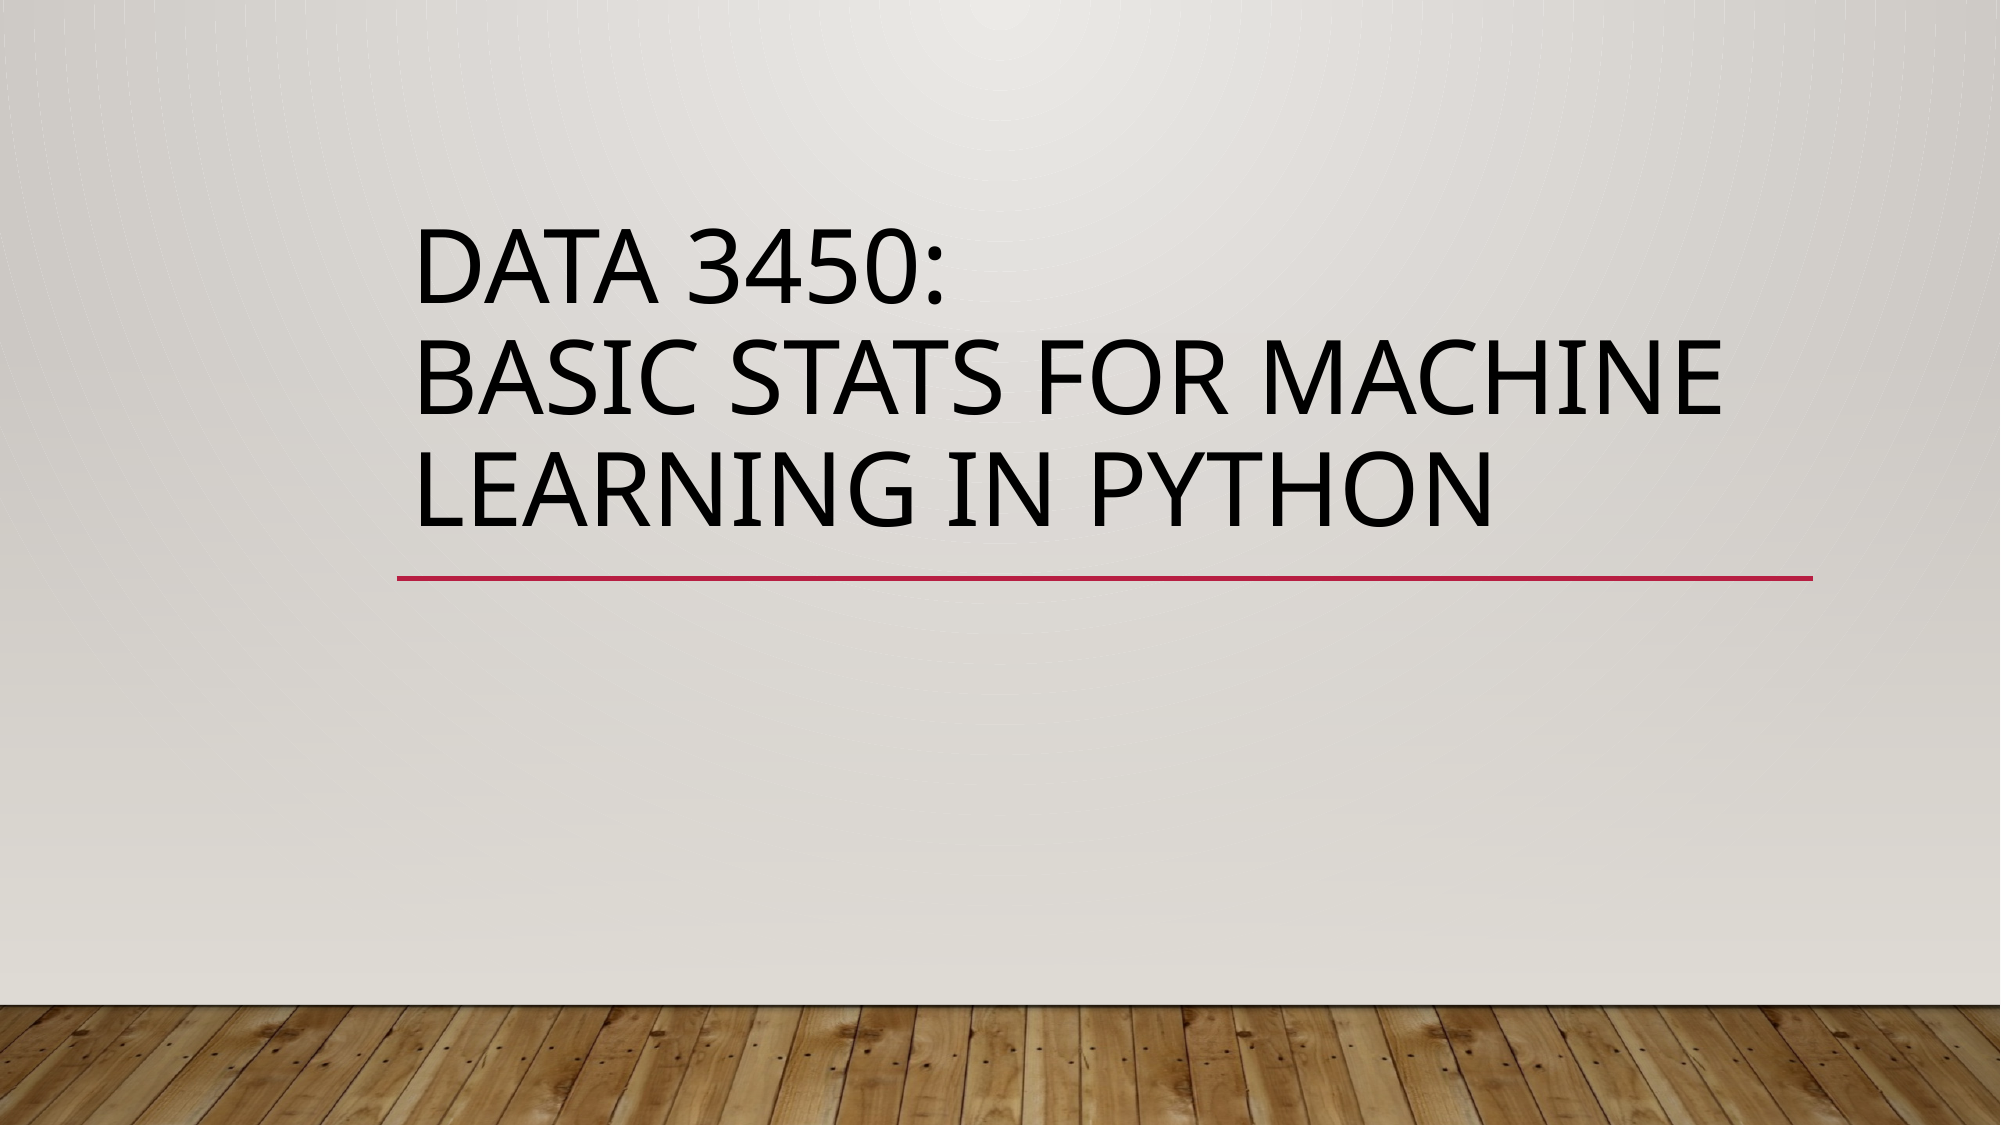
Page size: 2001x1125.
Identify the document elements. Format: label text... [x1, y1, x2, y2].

picture [0, 1005, 2000, 1125]
title Data 3450: Basic Stats For Machine Learning in Python [396, 131, 1814, 549]
